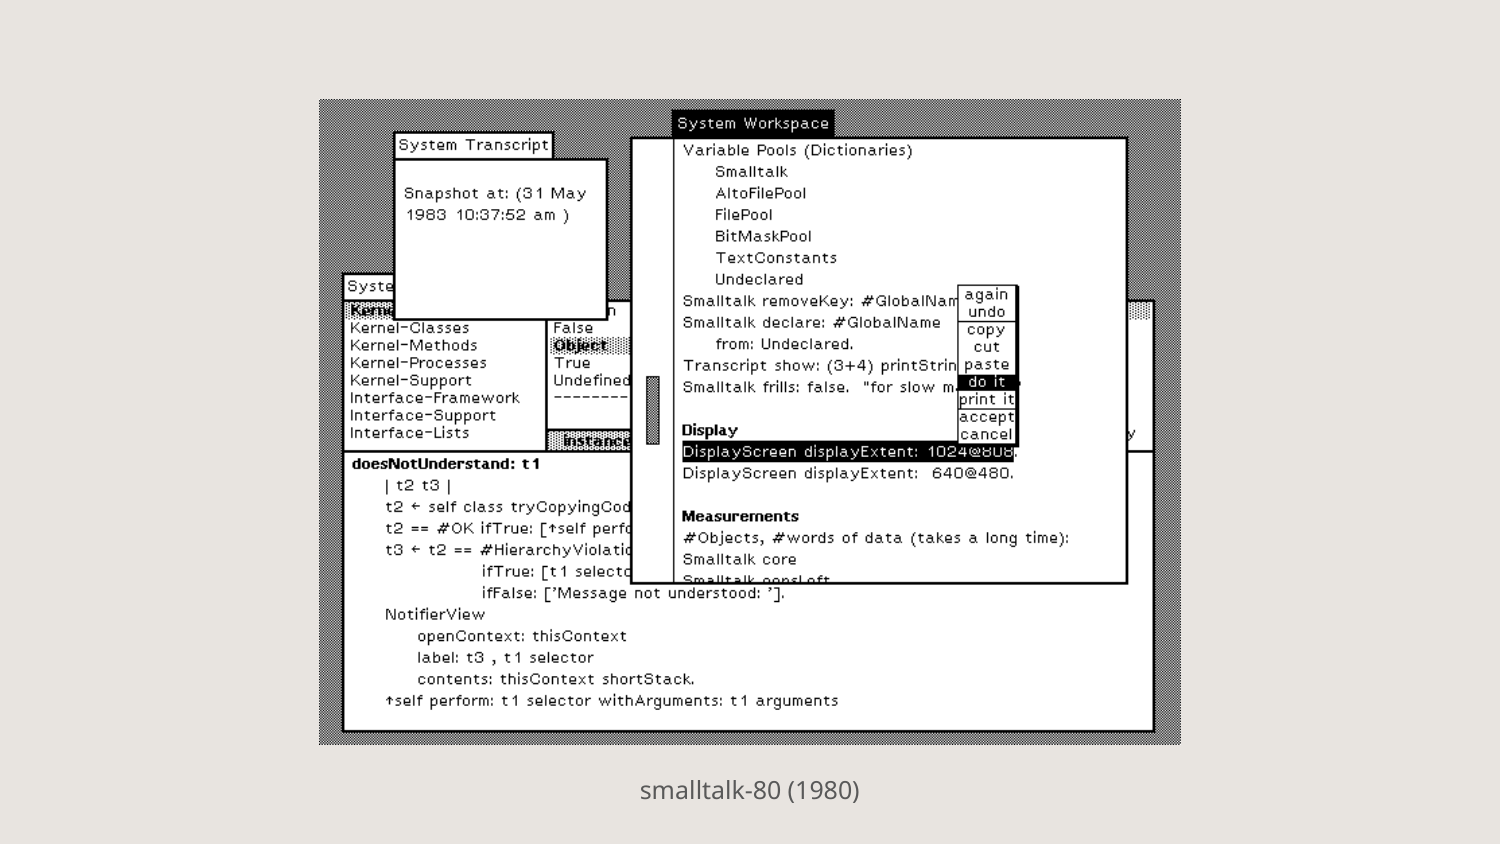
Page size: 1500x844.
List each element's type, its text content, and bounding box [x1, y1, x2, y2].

text_box smalltalk-80 (1980) [588, 759, 911, 820]
picture [319, 98, 1181, 745]
